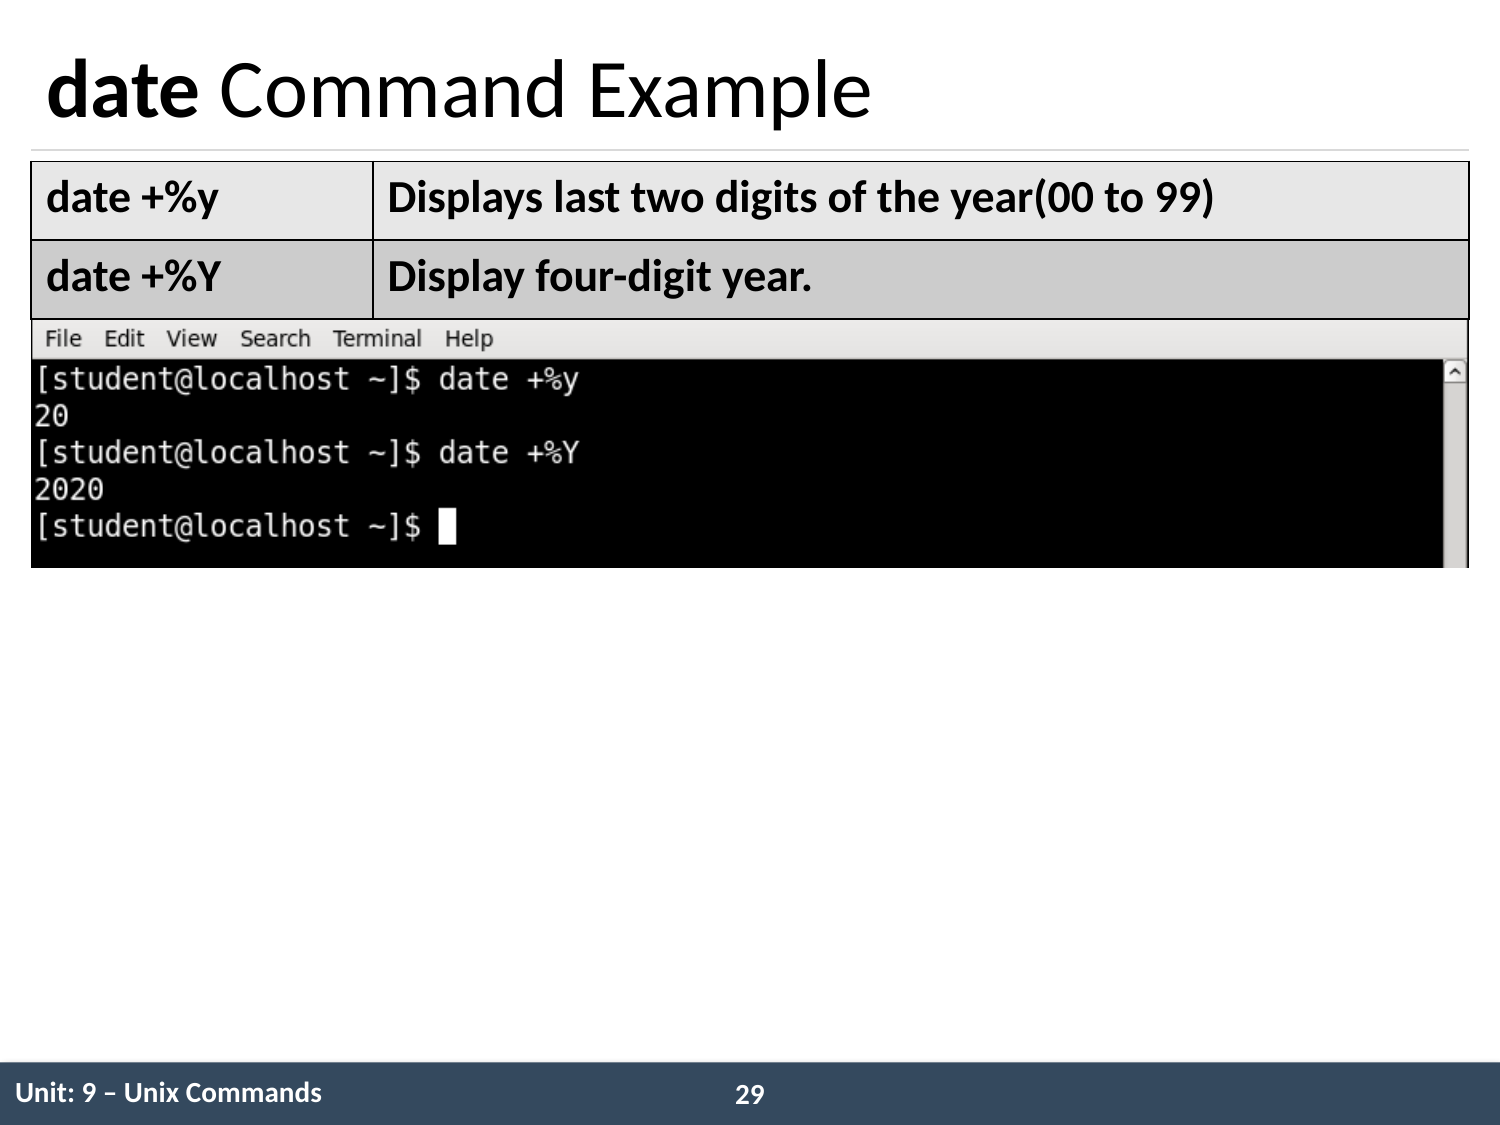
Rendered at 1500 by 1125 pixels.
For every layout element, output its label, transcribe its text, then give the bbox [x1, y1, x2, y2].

table_header Displays last two digits of the year(00 to 99) [374, 162, 1468, 239]
picture [30, 318, 1470, 568]
table_header date +%y [32, 162, 372, 239]
title date Command Example [31, 17, 1469, 150]
table_cell date +%Y [32, 241, 372, 317]
table_cell Display four-digit year. [374, 241, 1468, 318]
